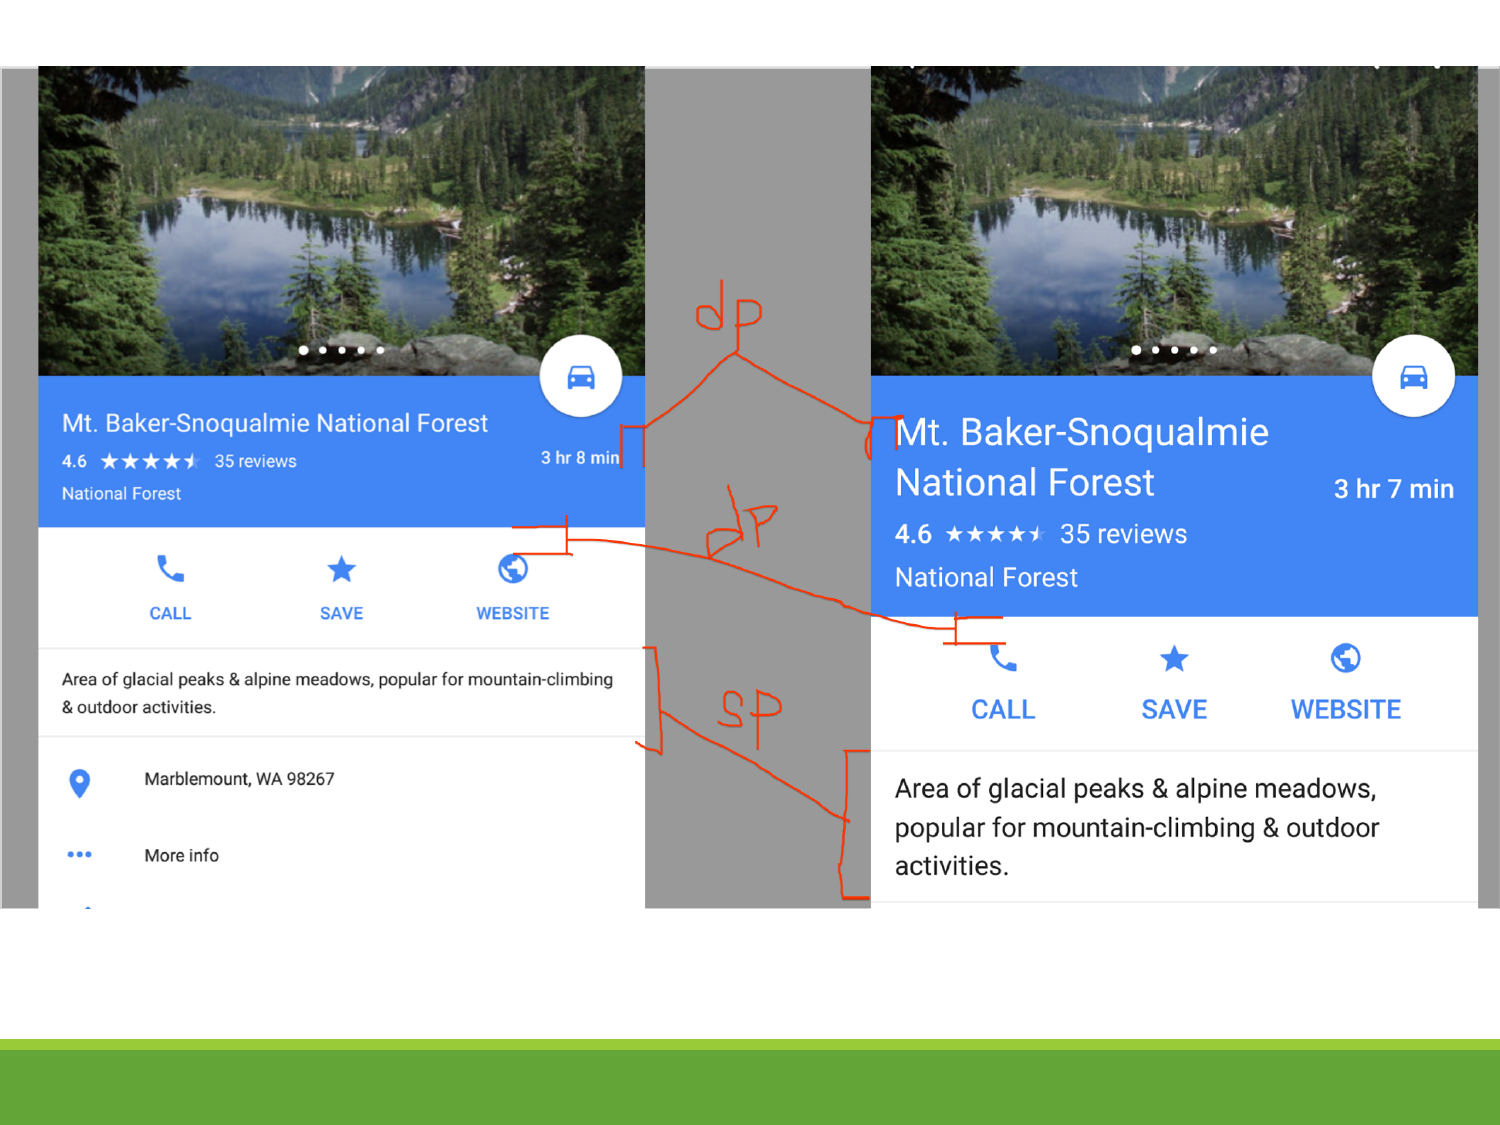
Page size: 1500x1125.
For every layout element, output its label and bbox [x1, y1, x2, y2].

picture [0, 66, 1500, 911]
